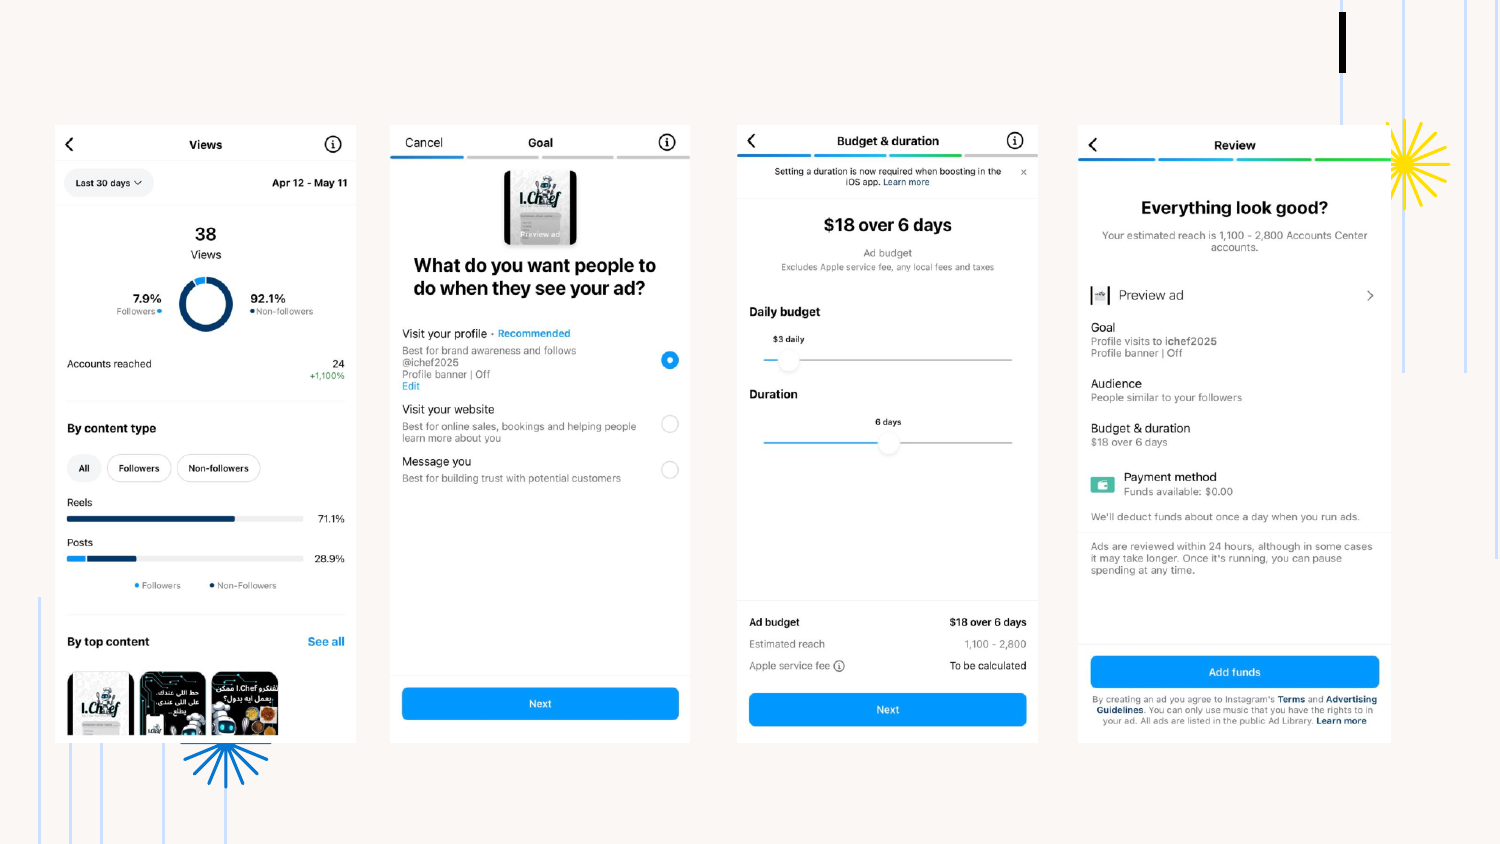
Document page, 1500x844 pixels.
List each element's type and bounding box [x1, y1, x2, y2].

picture [1078, 125, 1391, 744]
picture [390, 125, 691, 744]
picture [736, 125, 1039, 744]
picture [55, 125, 356, 744]
